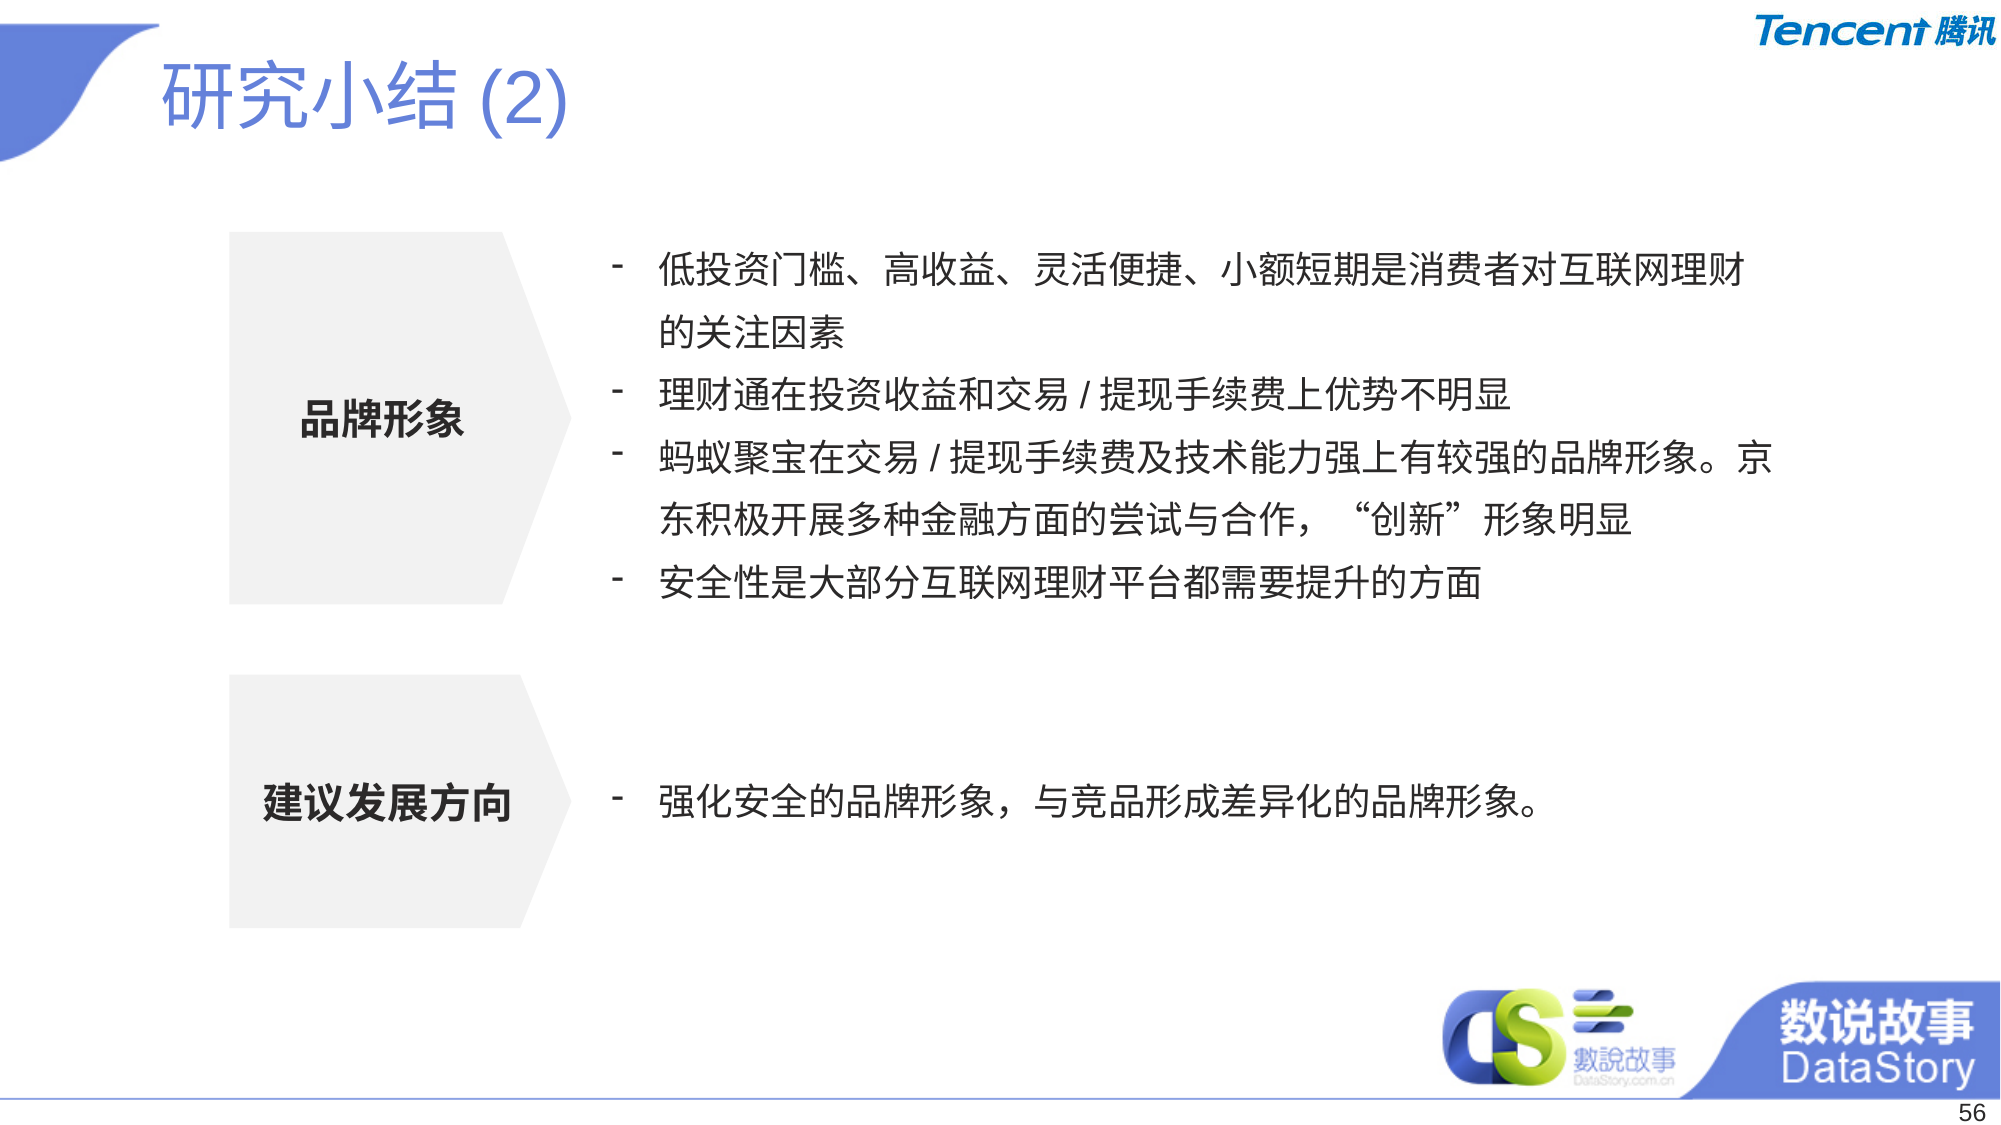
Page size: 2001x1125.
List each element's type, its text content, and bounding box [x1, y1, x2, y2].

picture [0, 0, 2001, 1125]
text_box 建议发展方向 [228, 673, 573, 930]
title 研究小结(2) [145, 51, 1871, 173]
text_box 品牌形象 [228, 230, 573, 606]
text_box 低投资门槛、高收益、灵活便捷、小额短期是消费者对互联网理财的关注因素 理财通在投资收益和交易/提现手续费上优势不明显 蚂蚁聚宝在交易/提现手续费及技术能力强上有较强的品牌形象。京东积极开展多种金融方面的尝试与合作，“创新”形象明显 安全性是大部分互联网理财平台都需要提升的方面 [596, 221, 1792, 611]
slide_number 56 [1943, 1089, 2000, 1125]
text_box 强化安全的品牌形象，与竞品形成差异化的品牌形象。 [596, 753, 1792, 831]
